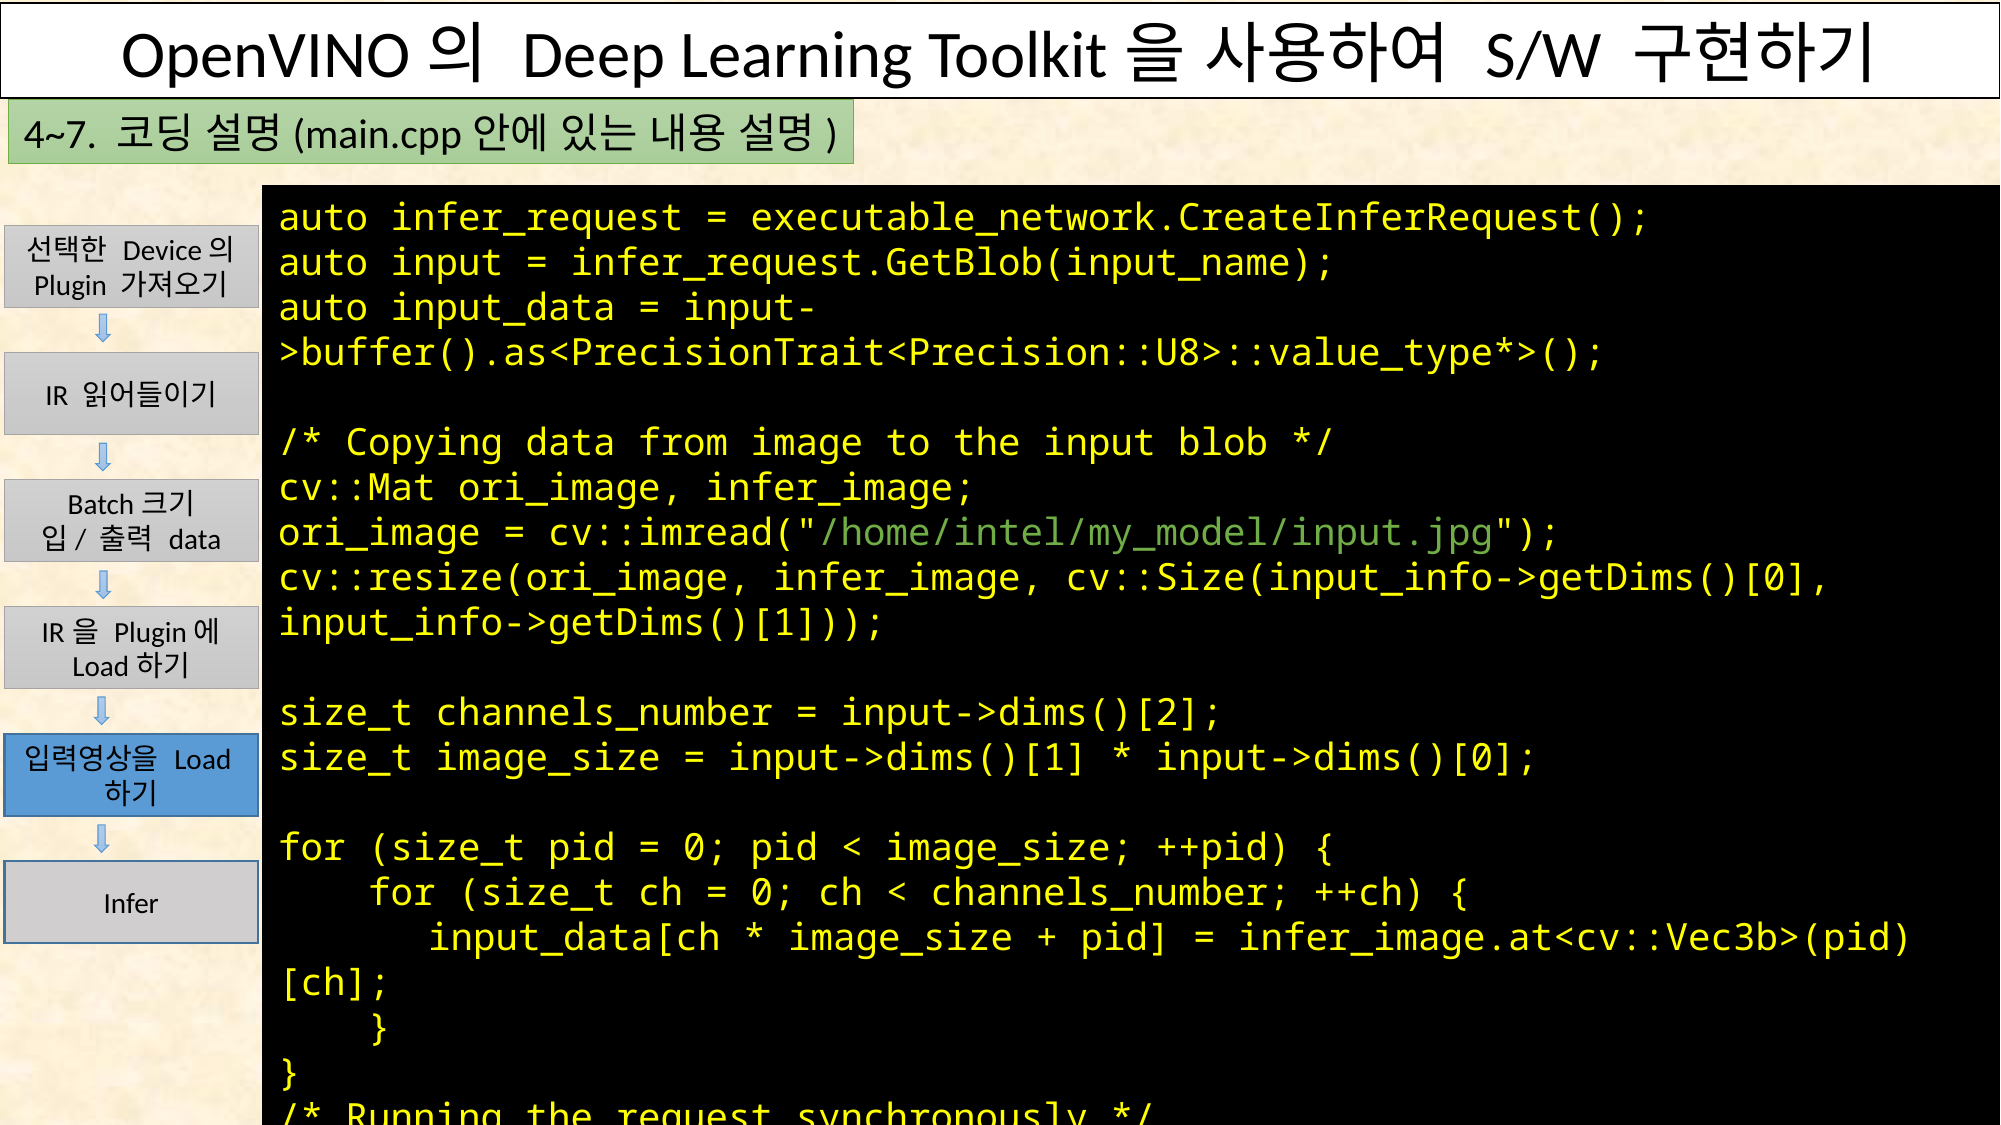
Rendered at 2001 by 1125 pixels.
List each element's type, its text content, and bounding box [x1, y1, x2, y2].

text_box [94, 570, 112, 600]
text_box 입력영상을 Load하기 [3, 733, 259, 817]
picture [0, 0, 2001, 1125]
text_box [94, 442, 112, 472]
text_box 선택한 Device의 Plugin 가져오기 [4, 225, 259, 308]
text_box [93, 824, 111, 854]
text_box [94, 313, 112, 343]
text_box [93, 696, 111, 726]
text_box IR 읽어들이기 [4, 352, 259, 435]
text_box auto infer_request = executable_network.CreateInferRequest(); auto input = infer_request.GetBlob(input_name); auto input_data = input->buffer().as<PrecisionTrait<Precision::U8>::value_type*>(); /* Copying data from image to the input blob */ cv::Mat ori_image, infer_image; ori_image = cv::imread("/home/intel/my_model/input.jpg"); cv::resize(ori_image, infer_image, cv::Size(input_info->getDims()[0], input_info->getDims()[1])); size_t channels_number = input->dims()[2]; size_t image_size = input->dims()[1] * input->dims()[0]; for (size_t pid = 0; pid < image_size; ++pid) { for (size_t ch = 0; ch < channels_number; ++ch) { input_data[ch * image_size + pid] = infer_image.at<cv::Vec3b>(pid)[ch]; } } /* Running the request synchronously */ infer_request.Infer(); [262, 185, 2000, 1125]
text_box IR을 Plugin에 Load하기 [4, 606, 259, 689]
text_box Batch크기 입/ 출력 data [4, 479, 259, 562]
text_box 4~7. 코딩 설명(main.cpp안에 있는 내용 설명) [8, 99, 854, 164]
text_box Infer [3, 860, 259, 944]
text_box OpenVINO의 Deep Learning Toolkit을 사용하여 S/W 구현하기 [0, 2, 2000, 99]
